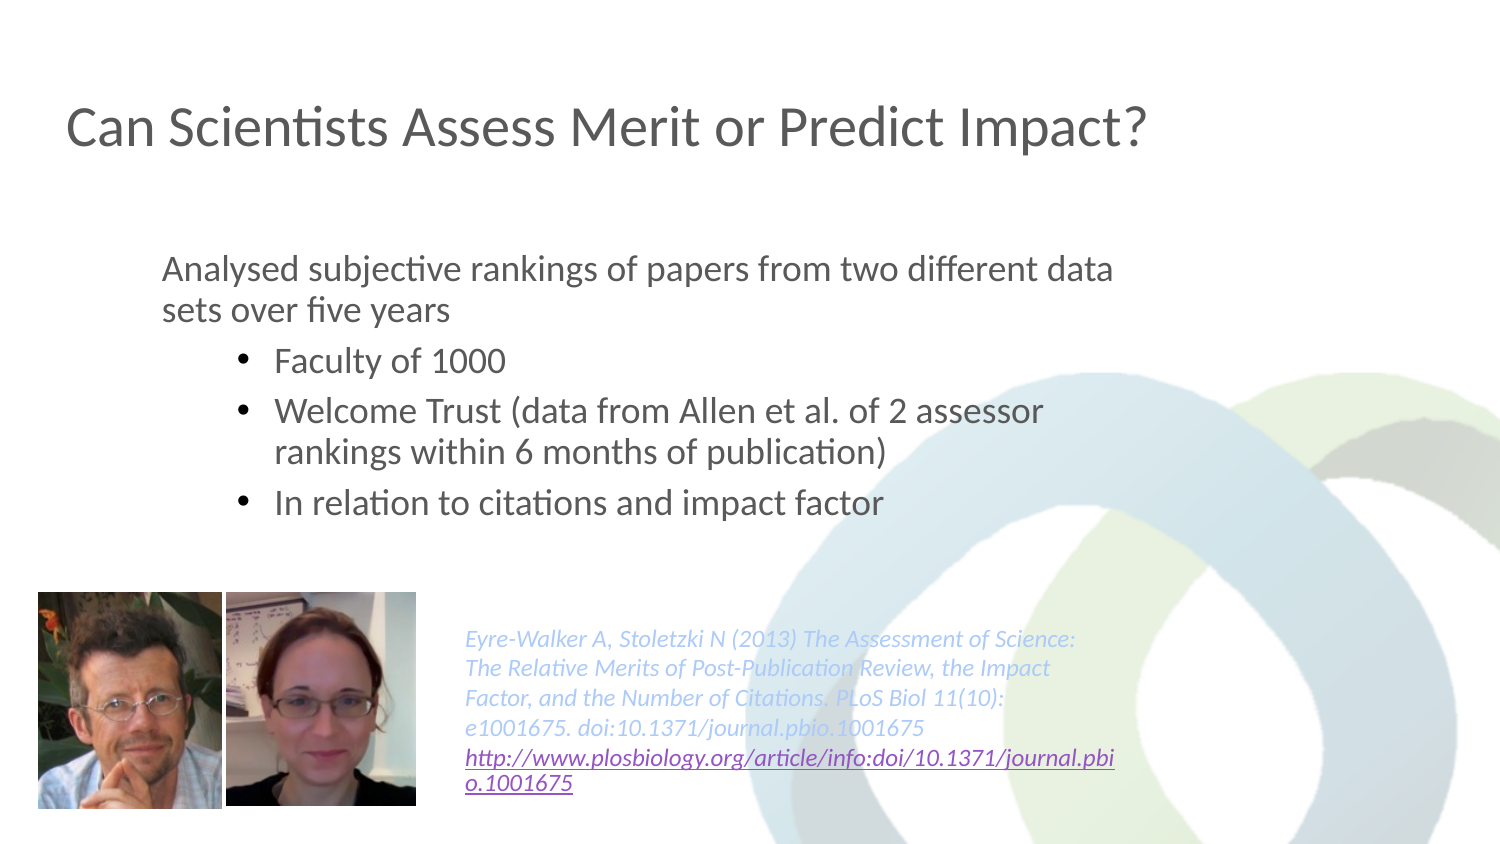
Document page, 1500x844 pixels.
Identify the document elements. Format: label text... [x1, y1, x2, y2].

text_box Eyre-Walker A, Stoletzki N (2013) The Assessment of Science: The Relative Merits of Post-Publication Review, the Impact Factor, and the Number of Citations. PLoS Biol 11(10): e1001675. doi:10.1371/journal.pbio.1001675 http://www.plosbiology.org/article/info:doi/10.1371/journal.pbio.1001675 [454, 617, 1127, 777]
picture [0, 0, 1500, 844]
text_box Analysed subjective rankings of papers from two different data sets over five years Faculty of 1000 Welcome Trust (data from Allen et al. of 2 assessor rankings within 6 months of publication) In relation to citations and impact factor [147, 242, 1160, 584]
title Can Scientists Assess Merit or Predict Impact? [51, 72, 1449, 167]
